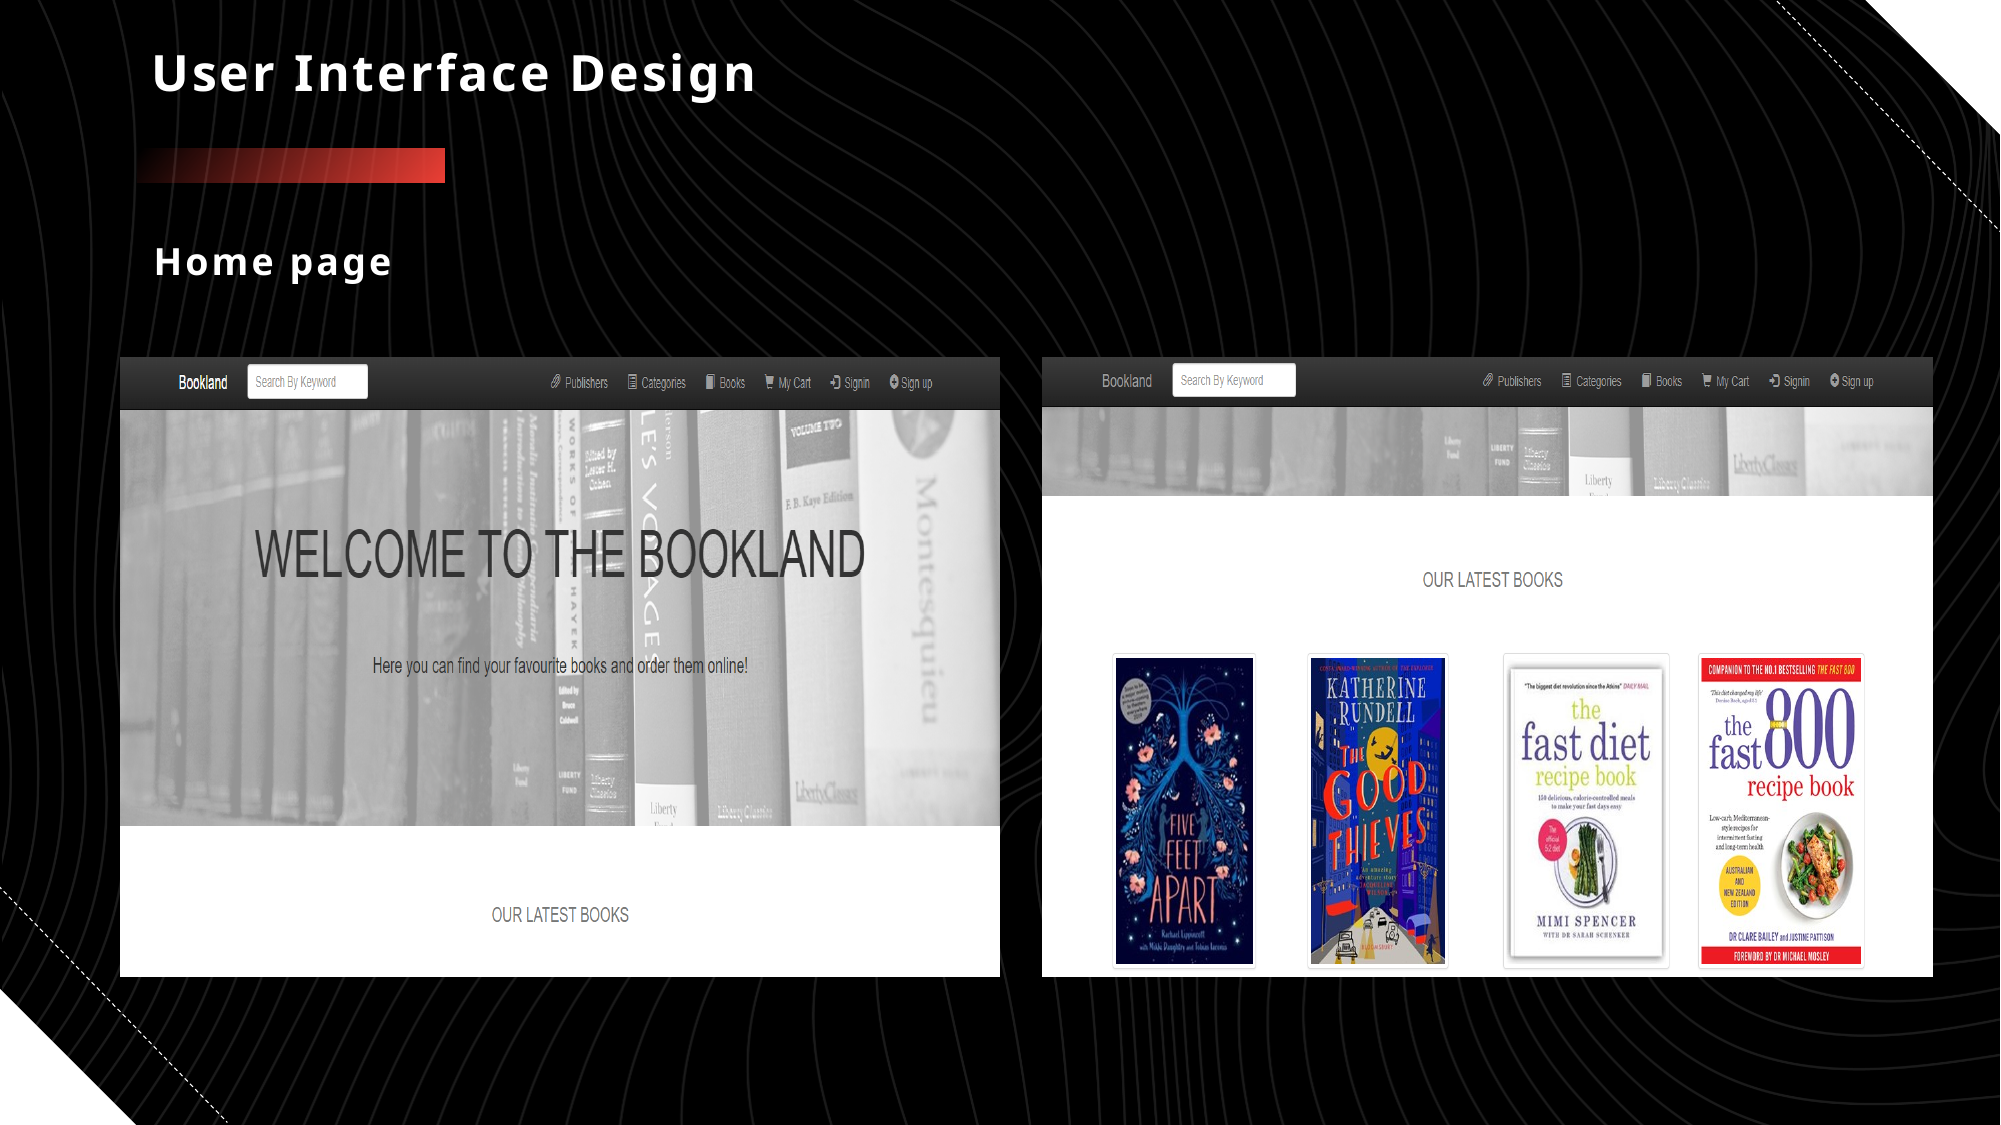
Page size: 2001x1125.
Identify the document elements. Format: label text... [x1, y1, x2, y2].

list Home page [138, 207, 1574, 508]
picture [1042, 357, 1933, 977]
title User Interface Design [136, 27, 1863, 124]
picture [120, 357, 1000, 977]
